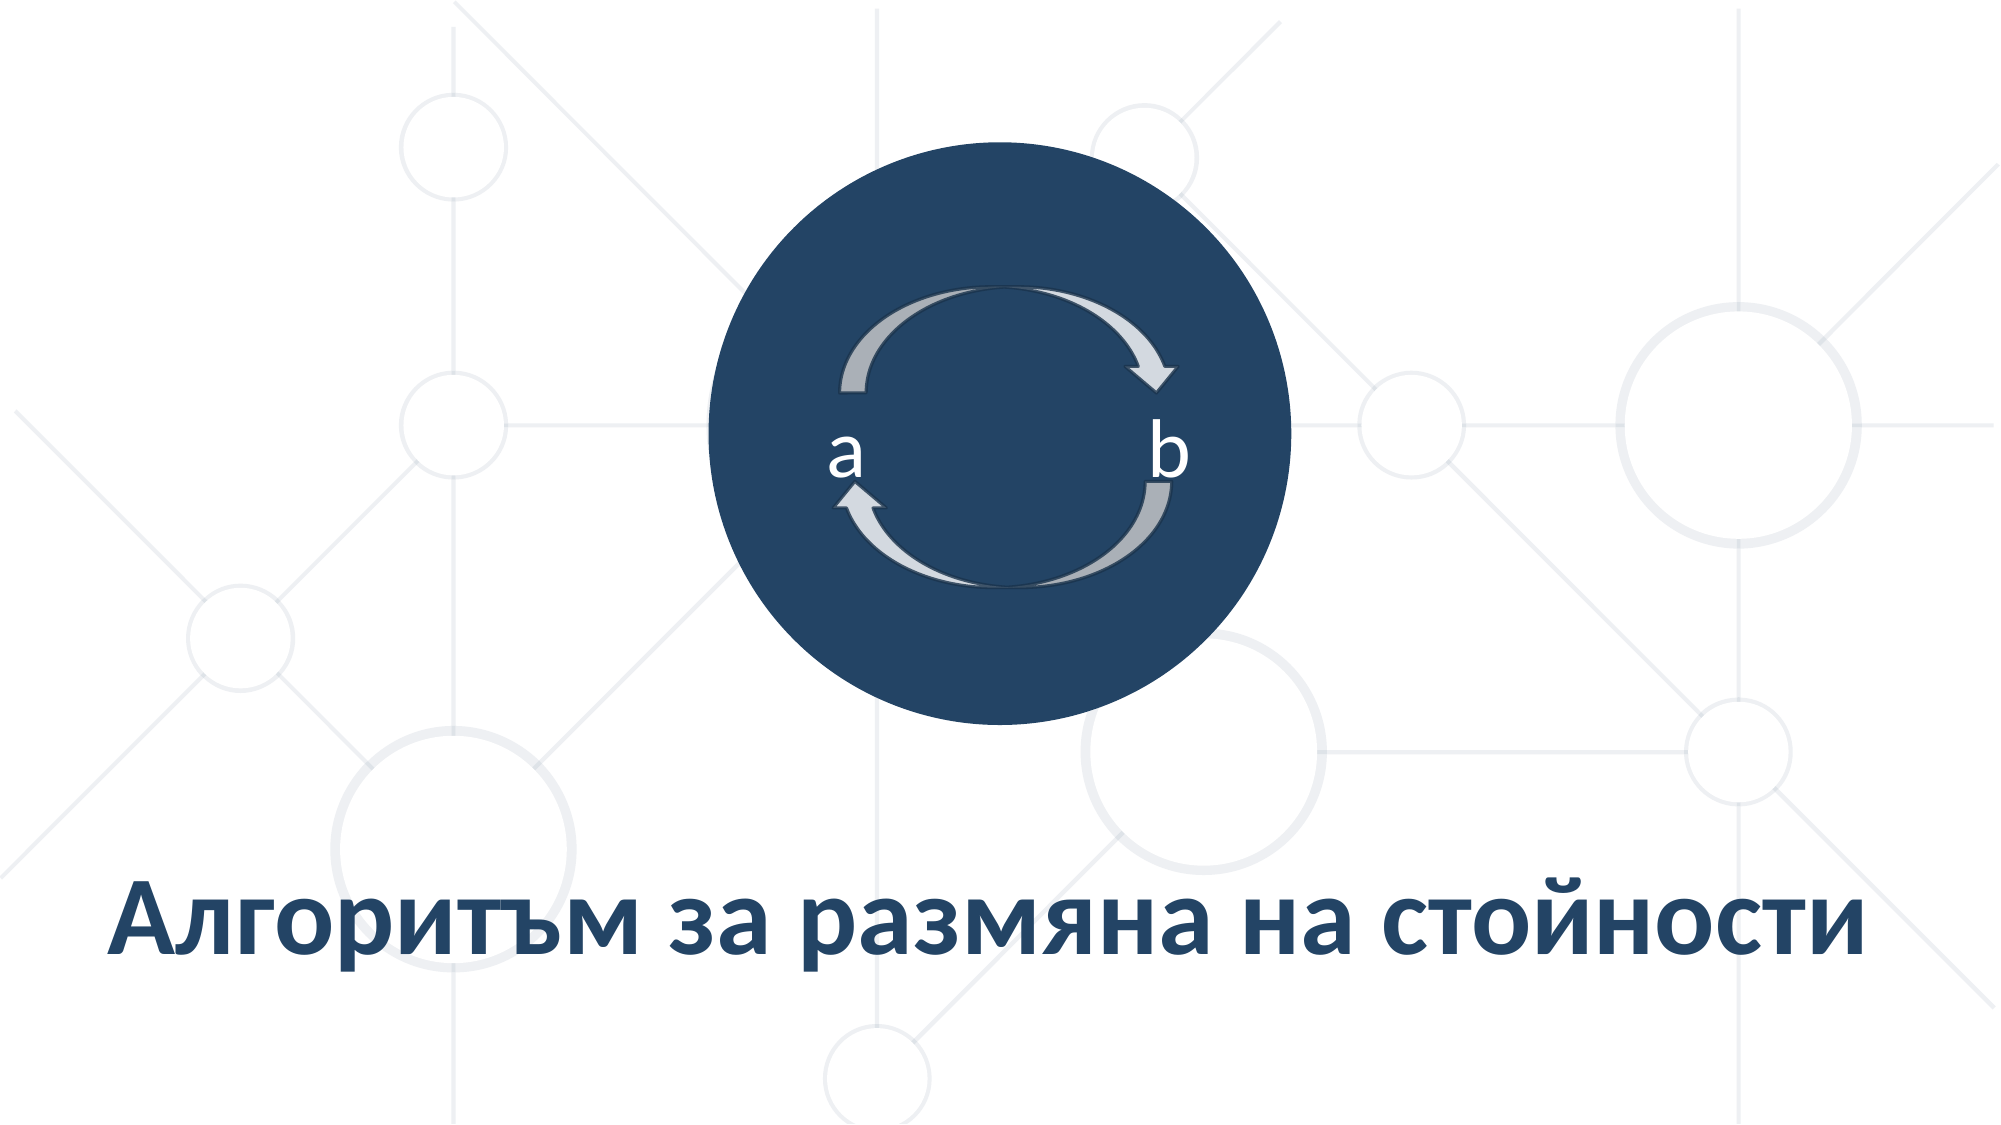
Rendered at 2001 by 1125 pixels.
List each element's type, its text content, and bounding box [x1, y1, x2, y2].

list Алгоритъм за размяна на стойности [56, 843, 1949, 970]
text_box a b [802, 366, 1223, 512]
text_box [831, 479, 1174, 590]
text_box [837, 284, 1181, 396]
